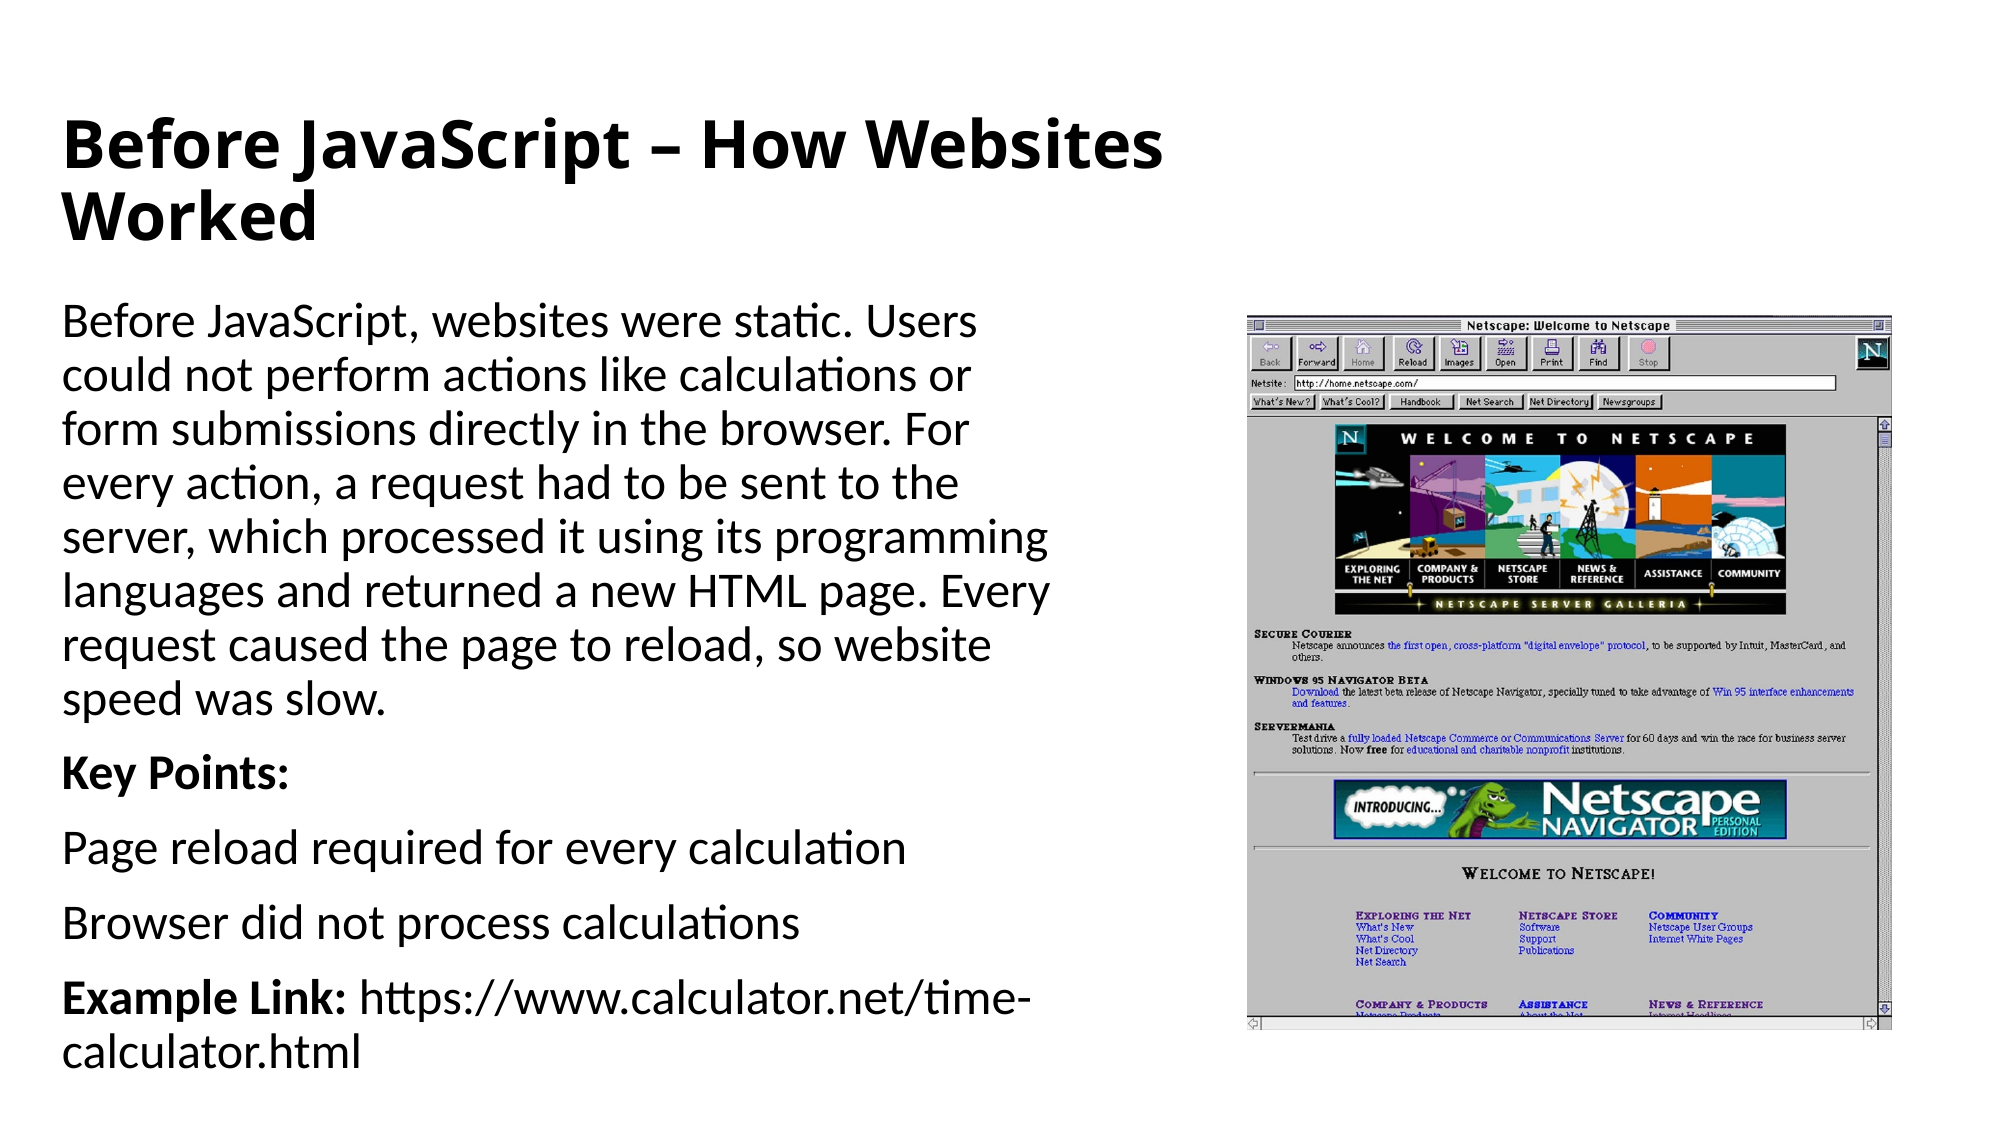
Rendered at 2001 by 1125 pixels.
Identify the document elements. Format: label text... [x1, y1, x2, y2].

title Before JavaScript – How Websites Worked [46, 0, 1194, 263]
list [1247, 315, 1892, 1030]
list Before JavaScript, websites were static. Users could not perform actions like calculations or form submissions directly in the browser. For every action, a request had to be sent to the server, which processed it using its programming languages and returned a new HTML page. Every request caused the page to reload, so website speed was slow. Key Points: Page reload required for every calculation Browser did not process calculations Example Link: https://www.calculator.net/time-calculator.html [46, 286, 1082, 912]
